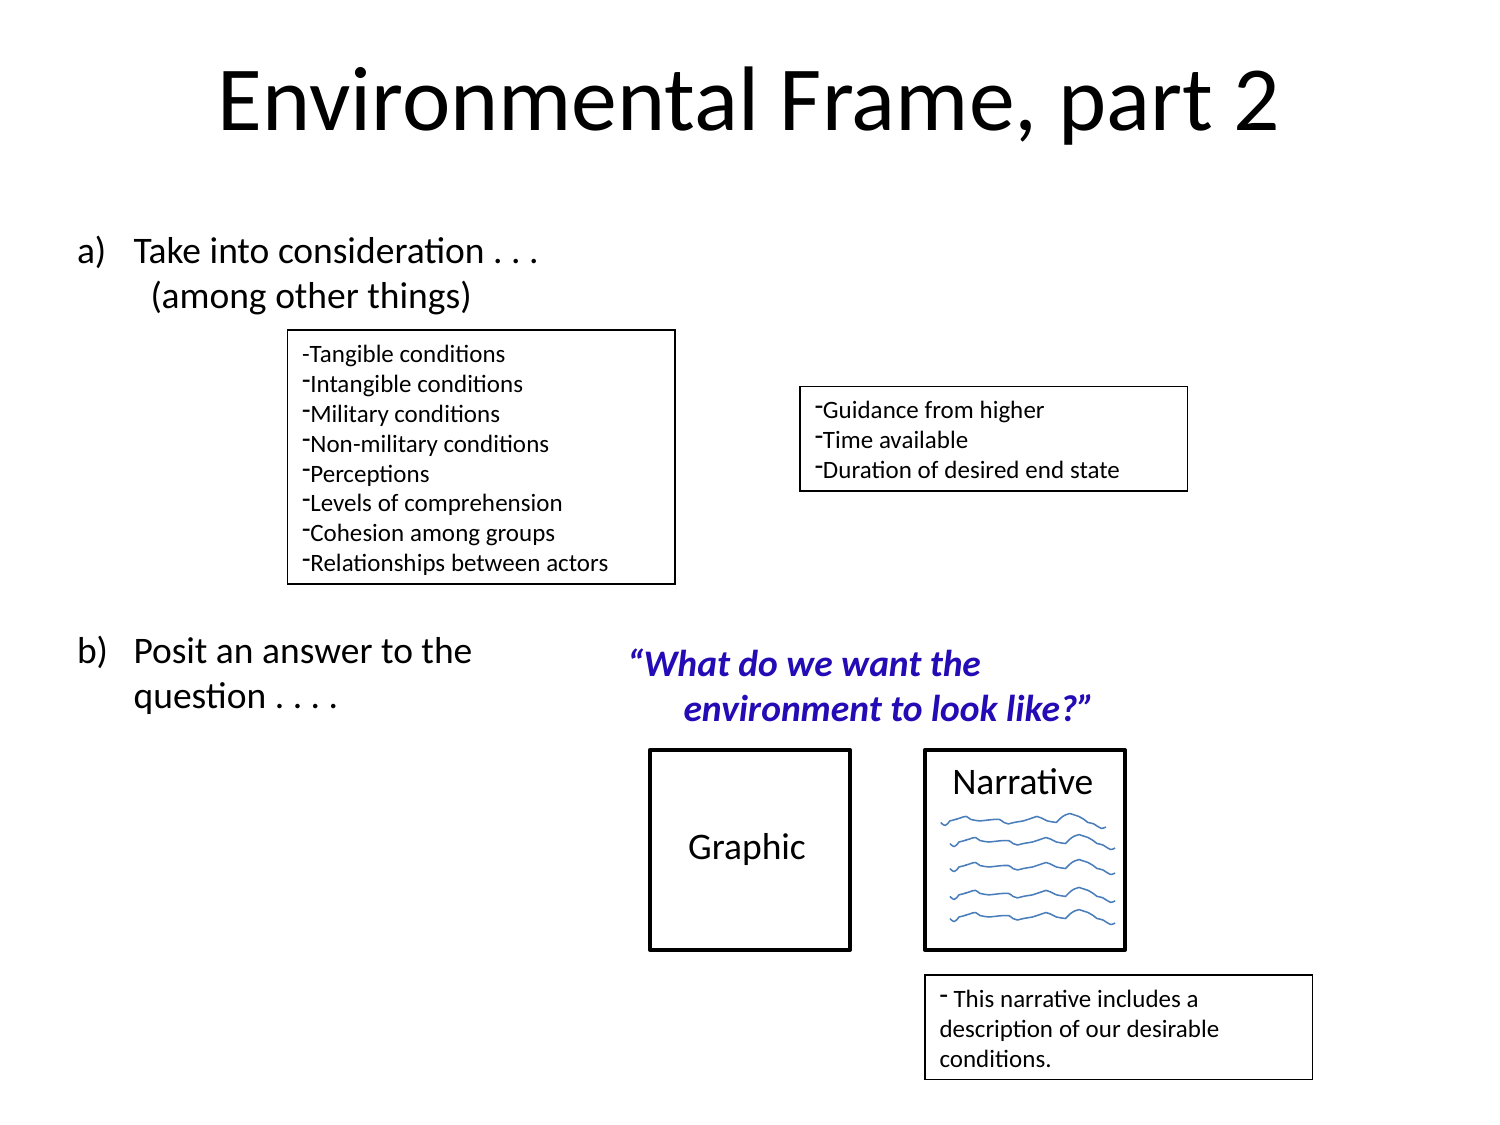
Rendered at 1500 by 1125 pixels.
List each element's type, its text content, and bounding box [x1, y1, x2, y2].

text_box Graphic [673, 814, 849, 874]
text_box Narrative [937, 749, 1138, 810]
text_box [949, 833, 1116, 851]
text_box This narrative includes a description of our desirable conditions. [924, 975, 1313, 1080]
text_box [940, 812, 1107, 830]
text_box Guidance from higher Time available Duration of desired end state [799, 386, 1188, 491]
text_box b) Posit an answer to the question . . . . [62, 618, 600, 724]
text_box [949, 886, 1116, 904]
text_box [949, 908, 1116, 926]
text_box [949, 858, 1116, 876]
text_box [648, 748, 852, 952]
text_box [923, 748, 1127, 952]
title Environmental Frame, part 2 [75, 0, 1425, 188]
text_box “What do we want the environment to look like?” [612, 631, 1150, 737]
text_box Take into consideration . . . (among other things) [62, 218, 600, 324]
text_box -Tangible conditions Intangible conditions Military conditions Non-military conditions Perceptions Levels of comprehension Cohesion among groups Relationships between actors [287, 329, 675, 585]
